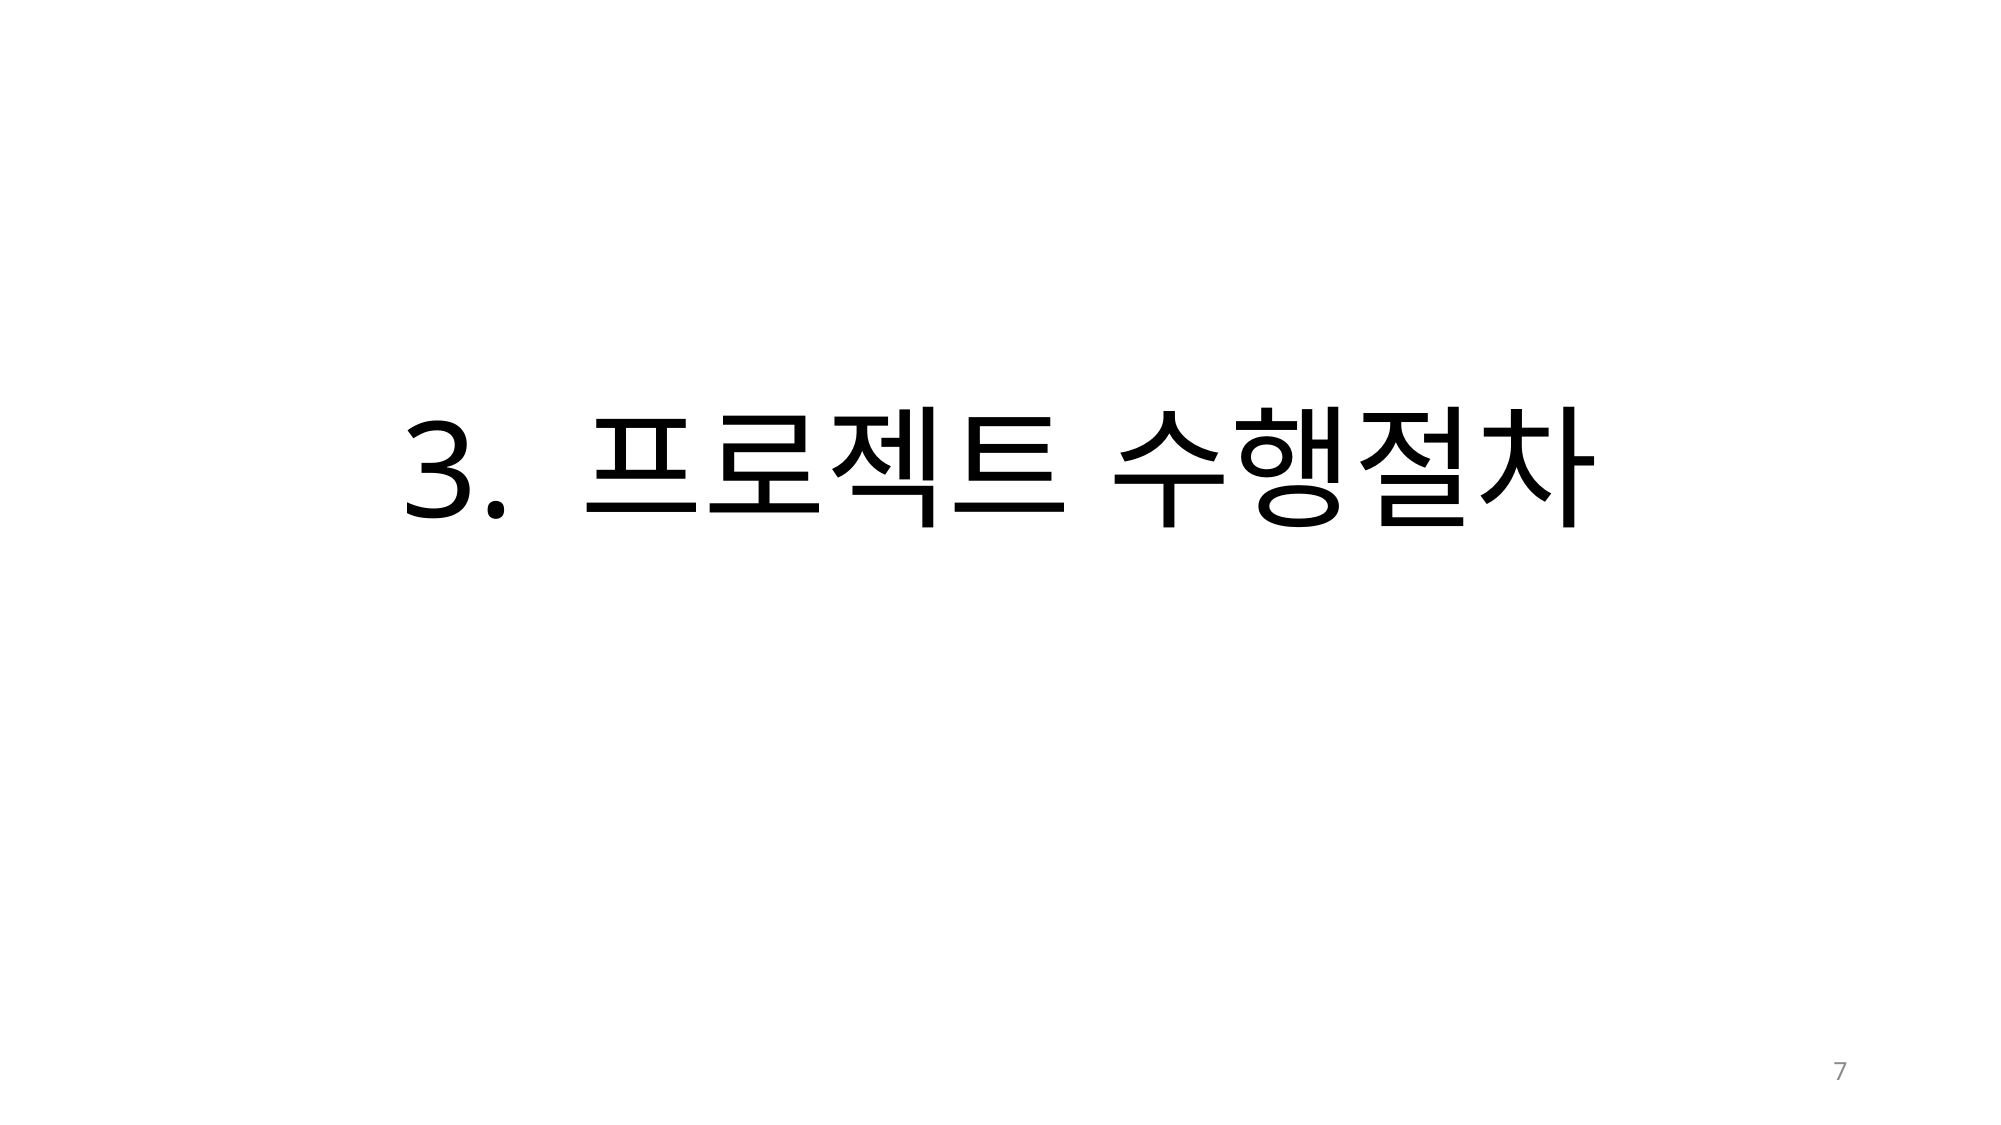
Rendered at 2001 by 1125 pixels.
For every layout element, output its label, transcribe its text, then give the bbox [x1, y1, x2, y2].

slide_number 7 [1412, 1042, 1863, 1103]
text_box 3. 프로젝트 수행절차 [204, 376, 1796, 552]
